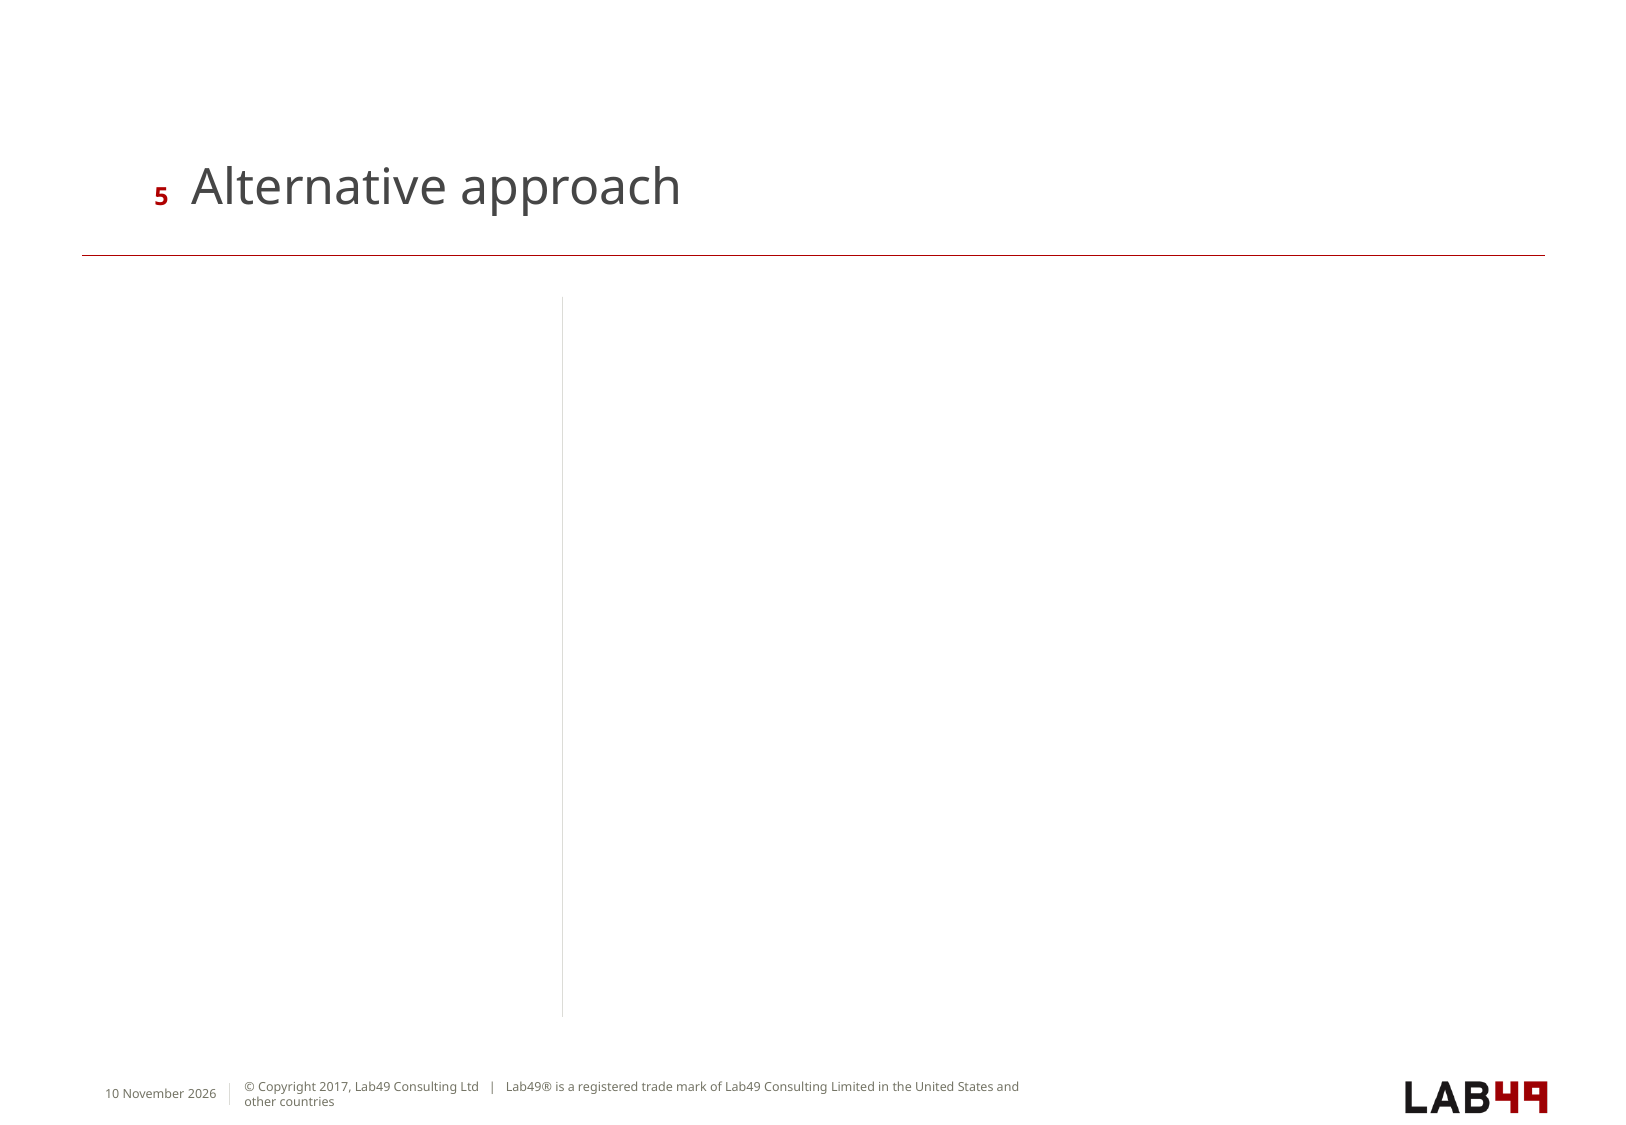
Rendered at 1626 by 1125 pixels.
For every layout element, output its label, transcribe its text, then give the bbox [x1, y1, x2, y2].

picture [1396, 1072, 1556, 1122]
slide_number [80, 1083, 217, 1105]
slide_number 5 [80, 95, 169, 215]
footer © Copyright 2017, Lab49 Consulting Ltd | Lab49® is a registered trade mark of Lab49 Consulting Limited in the United States and other countries [244, 1083, 1032, 1105]
title Alternative approach [181, 95, 1545, 215]
